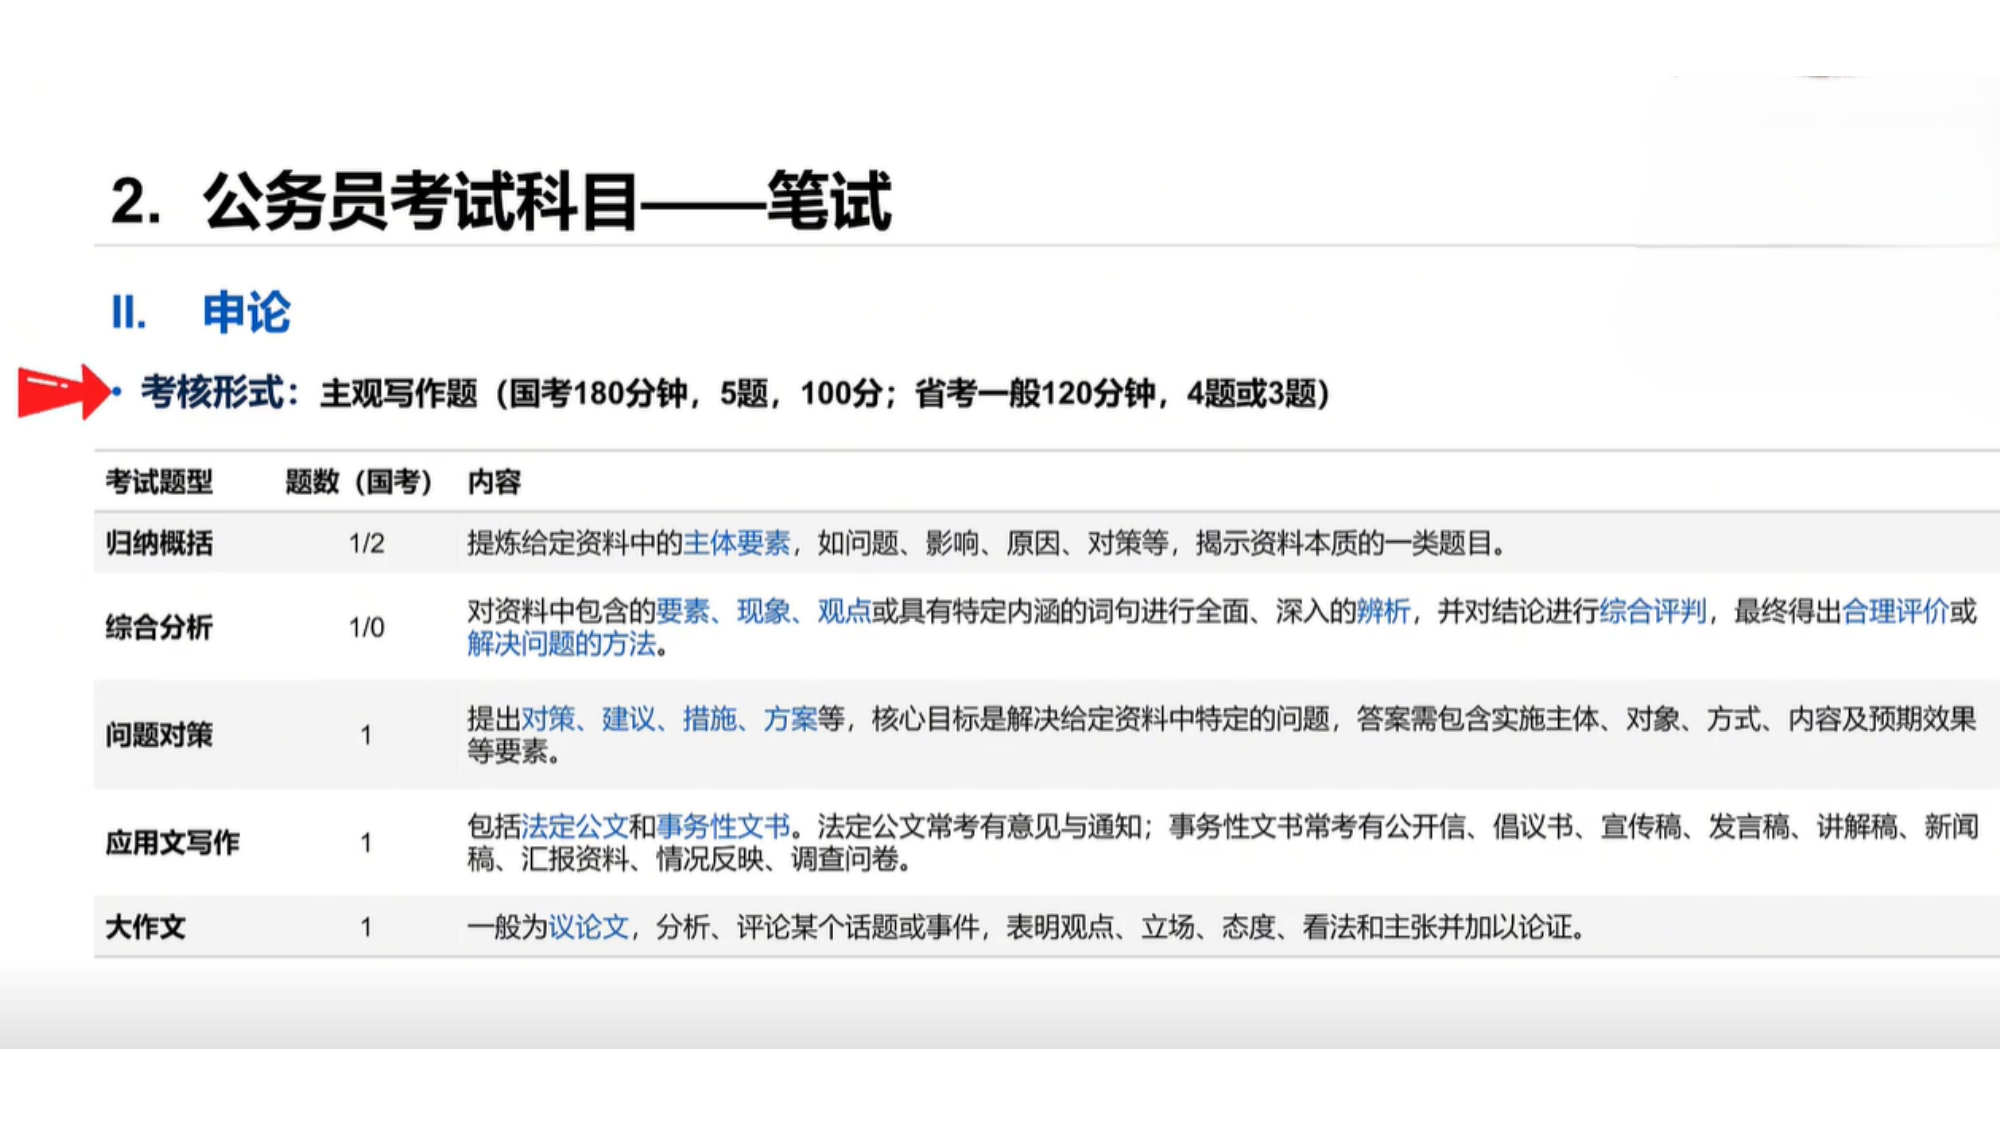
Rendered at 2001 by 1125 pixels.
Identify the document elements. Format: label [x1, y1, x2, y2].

picture [0, 76, 2000, 1049]
